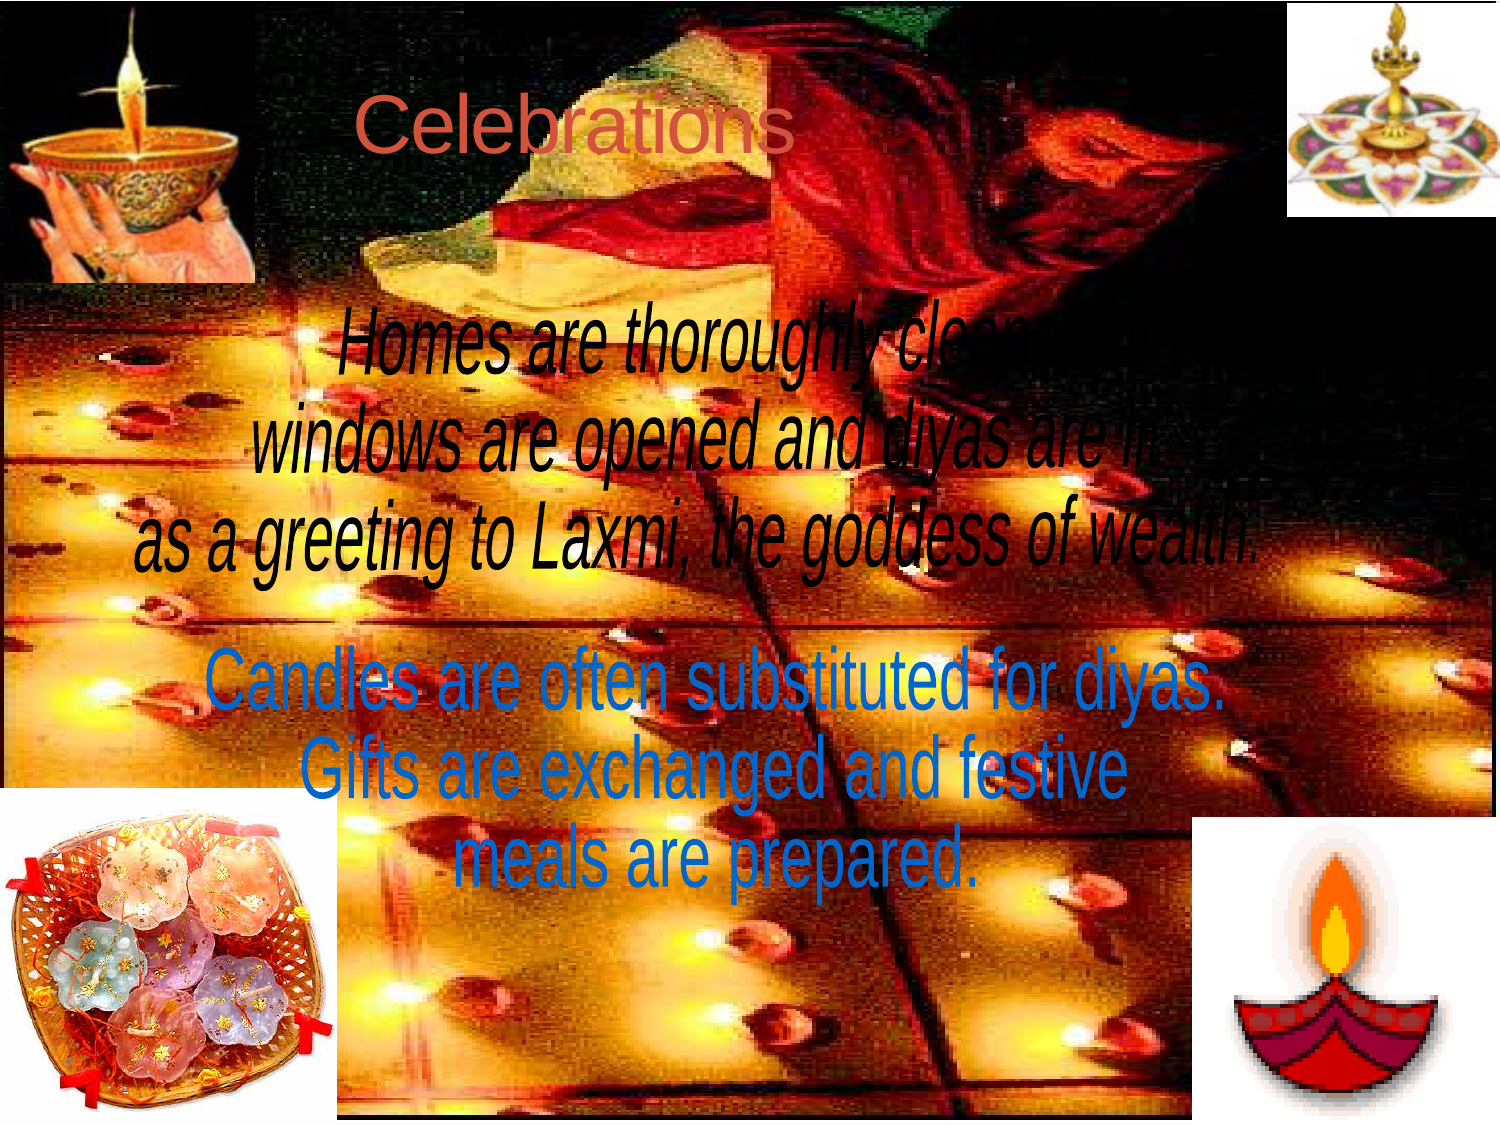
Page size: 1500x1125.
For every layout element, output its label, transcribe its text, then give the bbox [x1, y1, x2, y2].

title Celebrations [337, 0, 1150, 240]
picture [0, 0, 1500, 1125]
